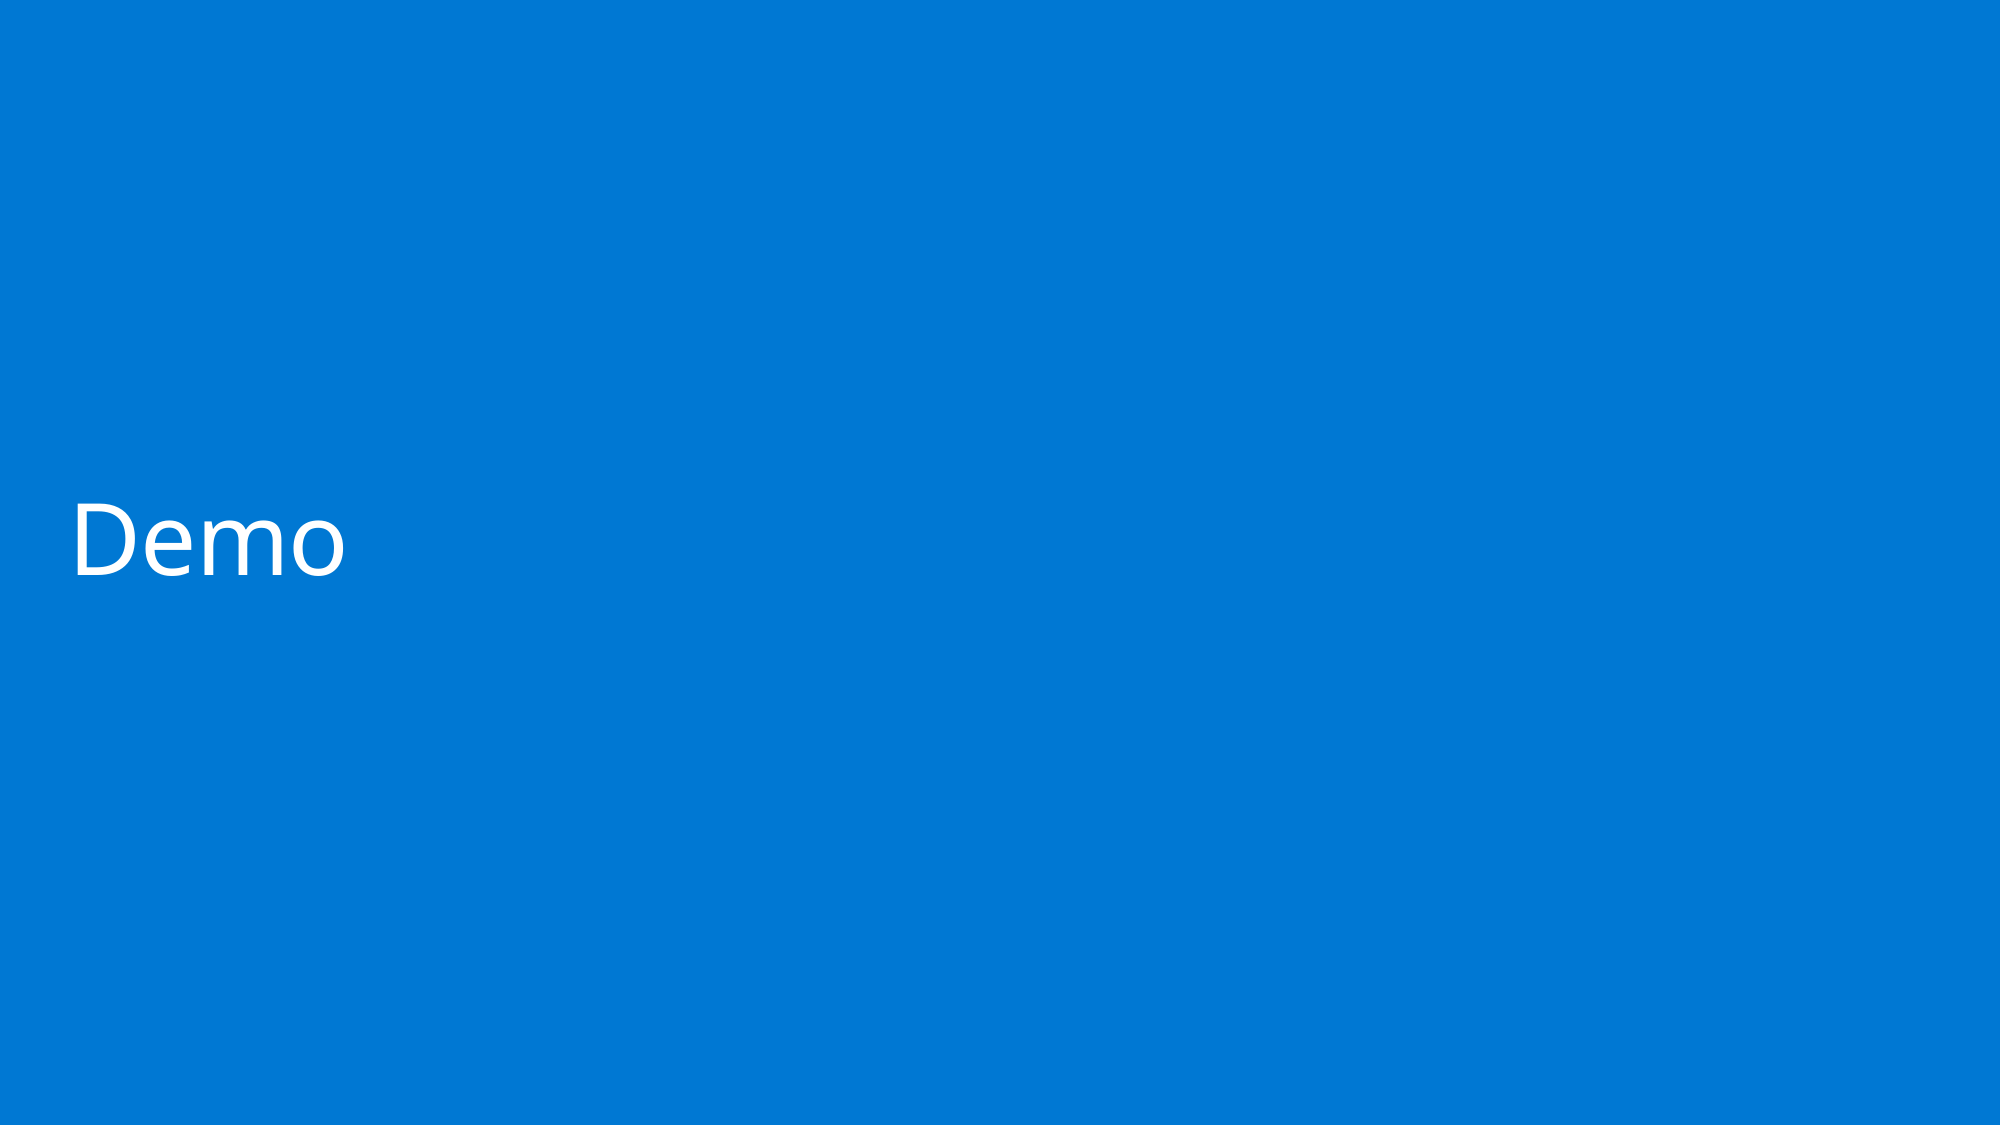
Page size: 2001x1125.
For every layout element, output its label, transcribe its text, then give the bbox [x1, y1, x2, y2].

title Demo [68, 270, 1292, 855]
